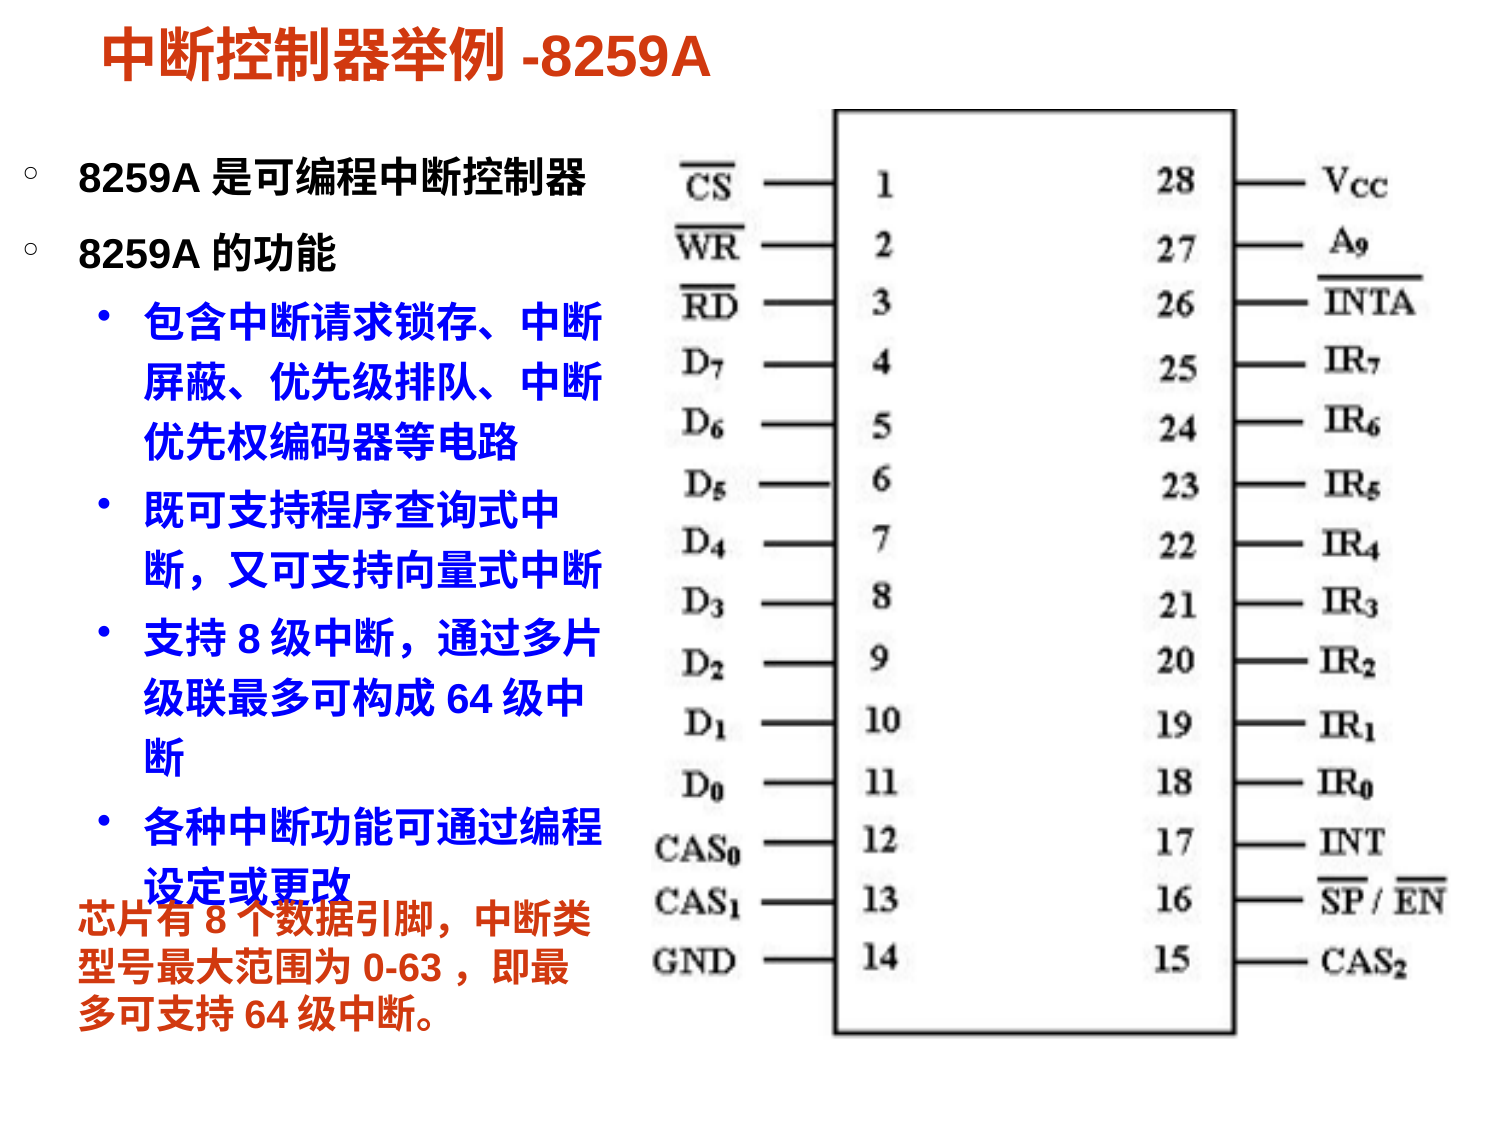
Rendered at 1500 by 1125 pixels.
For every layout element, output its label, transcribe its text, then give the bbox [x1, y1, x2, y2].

title 中断控制器举例-8259A [89, 23, 1201, 93]
list 8259A是可编程中断控制器 8259A的功能 包含中断请求锁存、中断屏蔽、优先级排队、中断优先权编码器等电路 既可支持程序查询式中断，又可支持向量式中断 支持8级中断，通过多片级联最多可构成64级中断 各种中断功能可通过编程设定或更改 [11, 136, 622, 863]
picture [651, 109, 1463, 1073]
text_box 芯片有8个数据引脚，中断类型号最大范围为0-63，即最多可支持64级中断。 [62, 886, 610, 1045]
